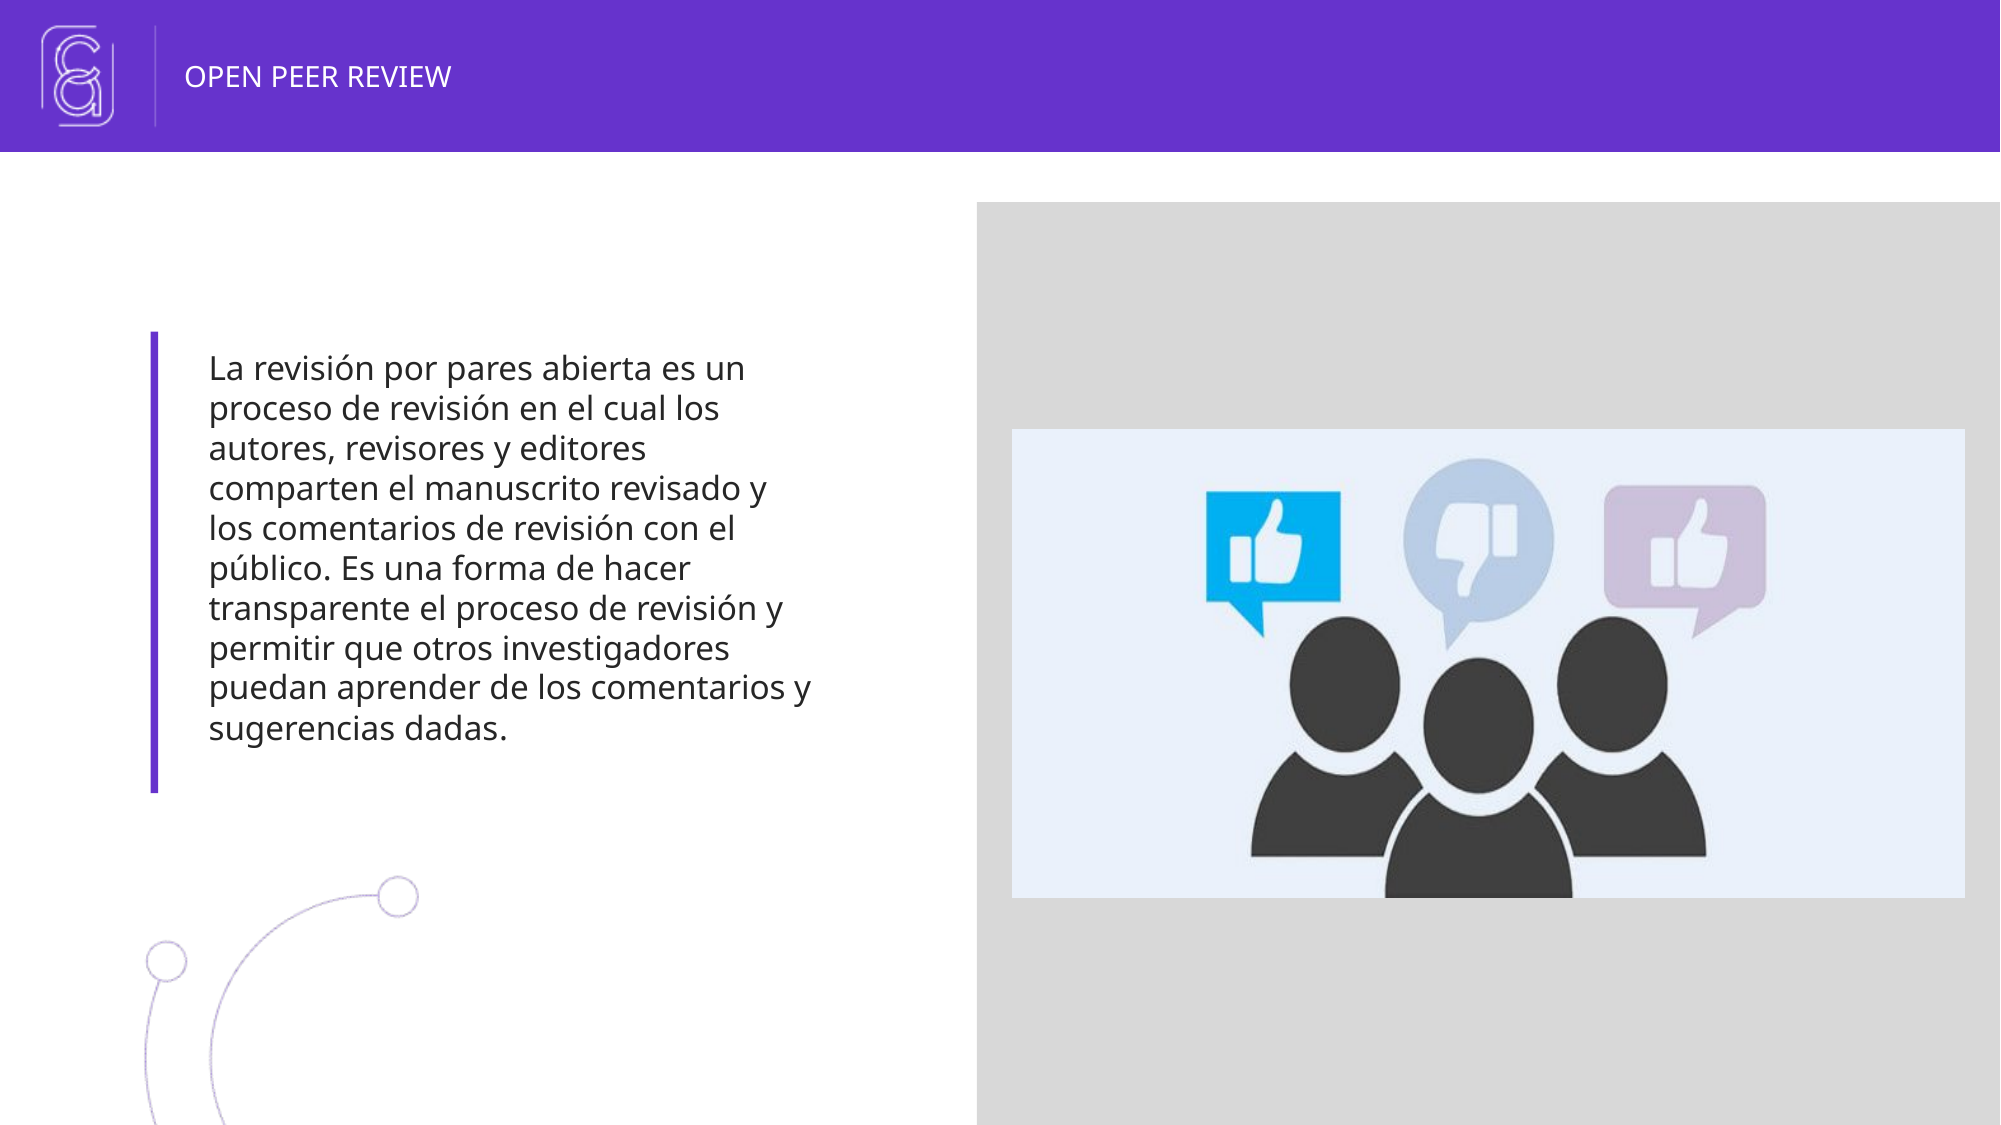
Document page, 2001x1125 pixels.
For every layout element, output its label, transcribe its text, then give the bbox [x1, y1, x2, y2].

text_box [976, 202, 2000, 1125]
picture [119, 836, 491, 1125]
text_box [150, 331, 159, 794]
text_box La revisión por pares abierta es un proceso de revisión en el cual los autores, revisores y editores comparten el manuscrito revisado y los comentarios de revisión con el público. Es una forma de hacer transparente el proceso de revisión y permitir que otros investigadores puedan aprender de los comentarios y sugerencias dadas. [193, 339, 832, 754]
picture [0, 0, 2000, 152]
picture [1012, 428, 1965, 899]
